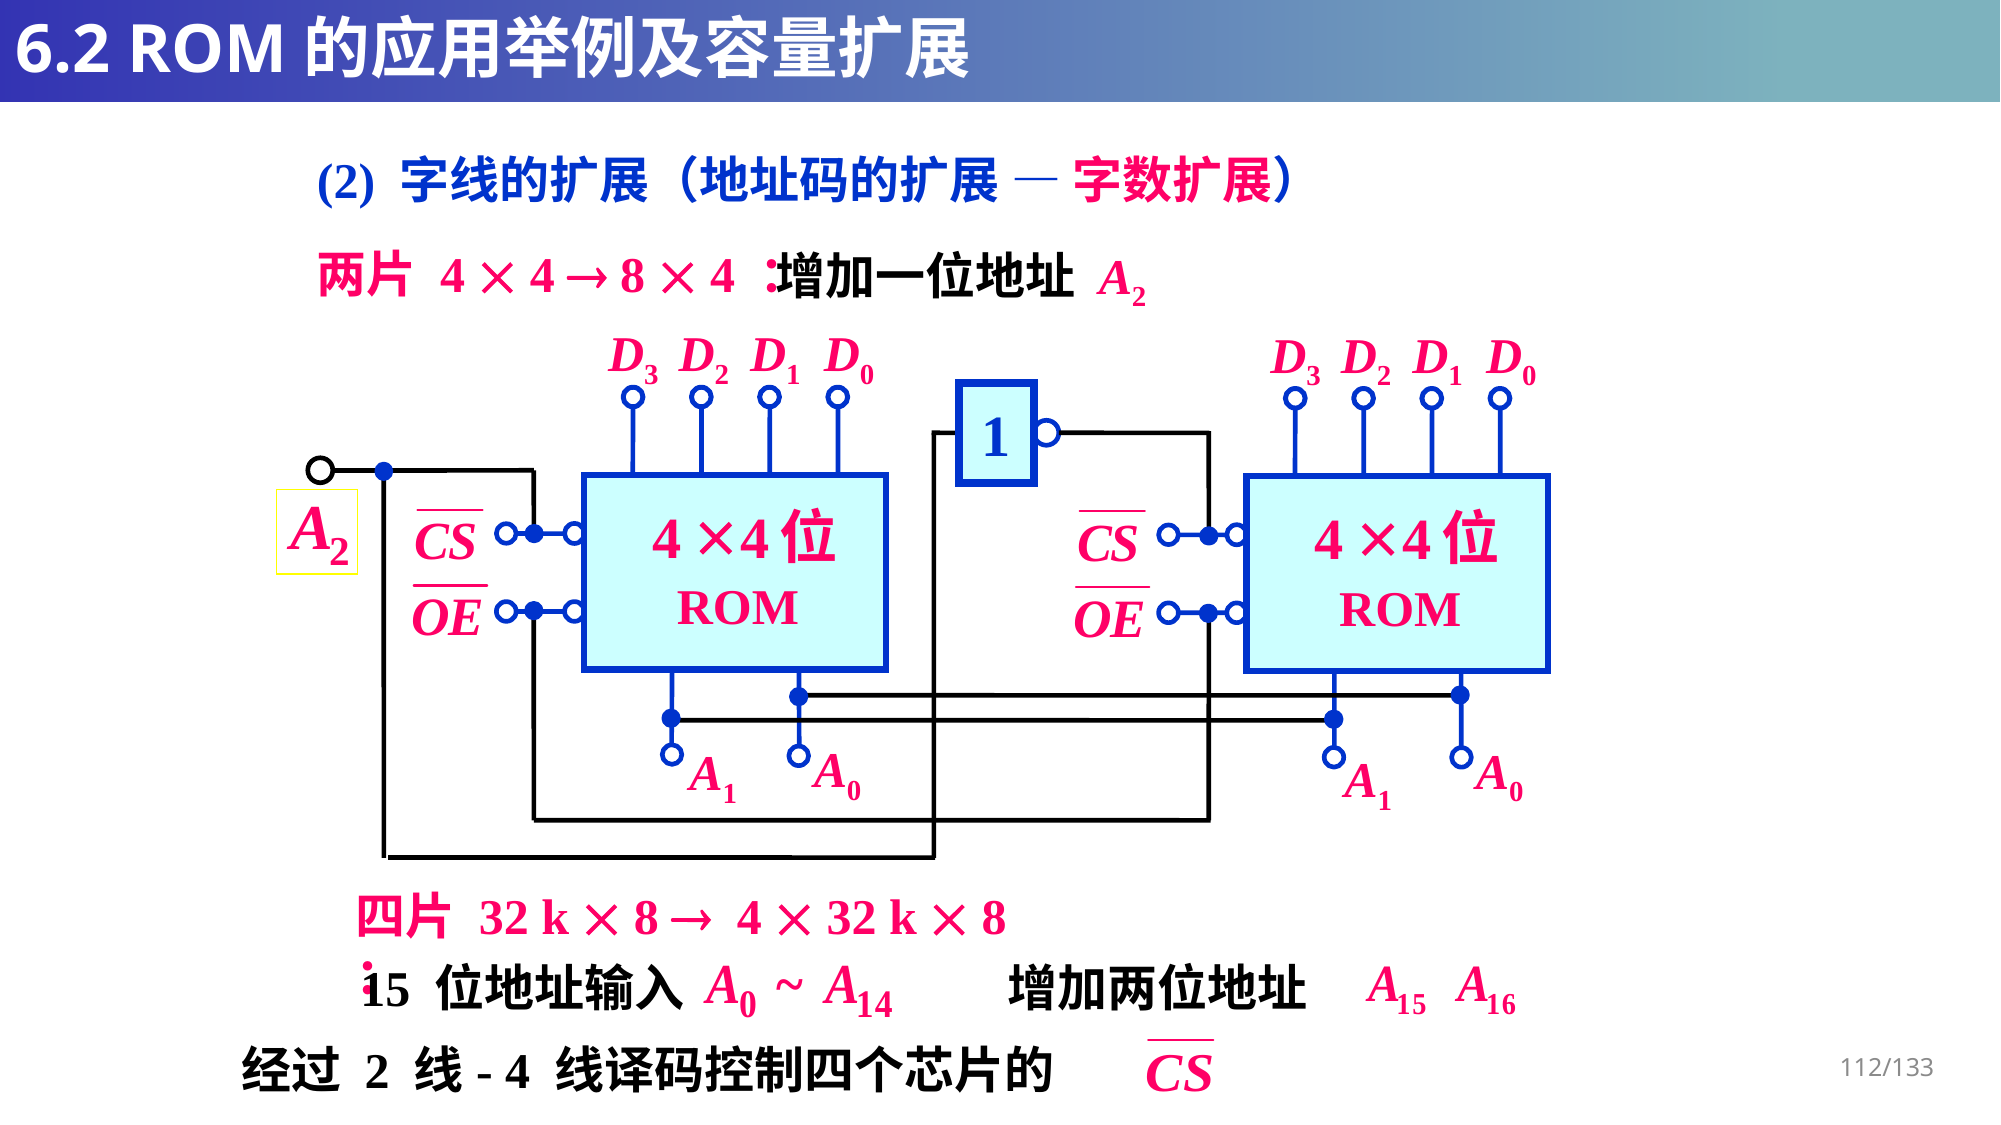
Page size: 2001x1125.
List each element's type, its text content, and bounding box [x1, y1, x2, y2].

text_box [277, 382, 1468, 858]
text_box (2) 字线的扩展（地址码的扩展 — 字数扩展） [302, 141, 1393, 216]
text_box 增加两位地址 [992, 948, 1356, 1024]
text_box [1067, 315, 1592, 816]
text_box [694, 946, 898, 1027]
text_box 四片 32 k  8  4  32 k  8 ： [340, 877, 1084, 1012]
text_box 两片 4  4  8  4 ： [302, 234, 877, 310]
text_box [1356, 948, 1523, 1024]
text_box 经过 2 线- 4 线译码控制四个芯片的 [226, 1031, 1141, 1107]
text_box 15 位地址输入 [345, 948, 694, 1024]
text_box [1139, 1027, 1223, 1102]
slide_number 112/133 [1797, 1038, 1950, 1099]
text_box 增加一位地址 A2 [760, 236, 1209, 320]
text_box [405, 314, 929, 382]
title 6.2 ROM的应用举例及容量扩展 [0, 0, 2000, 102]
